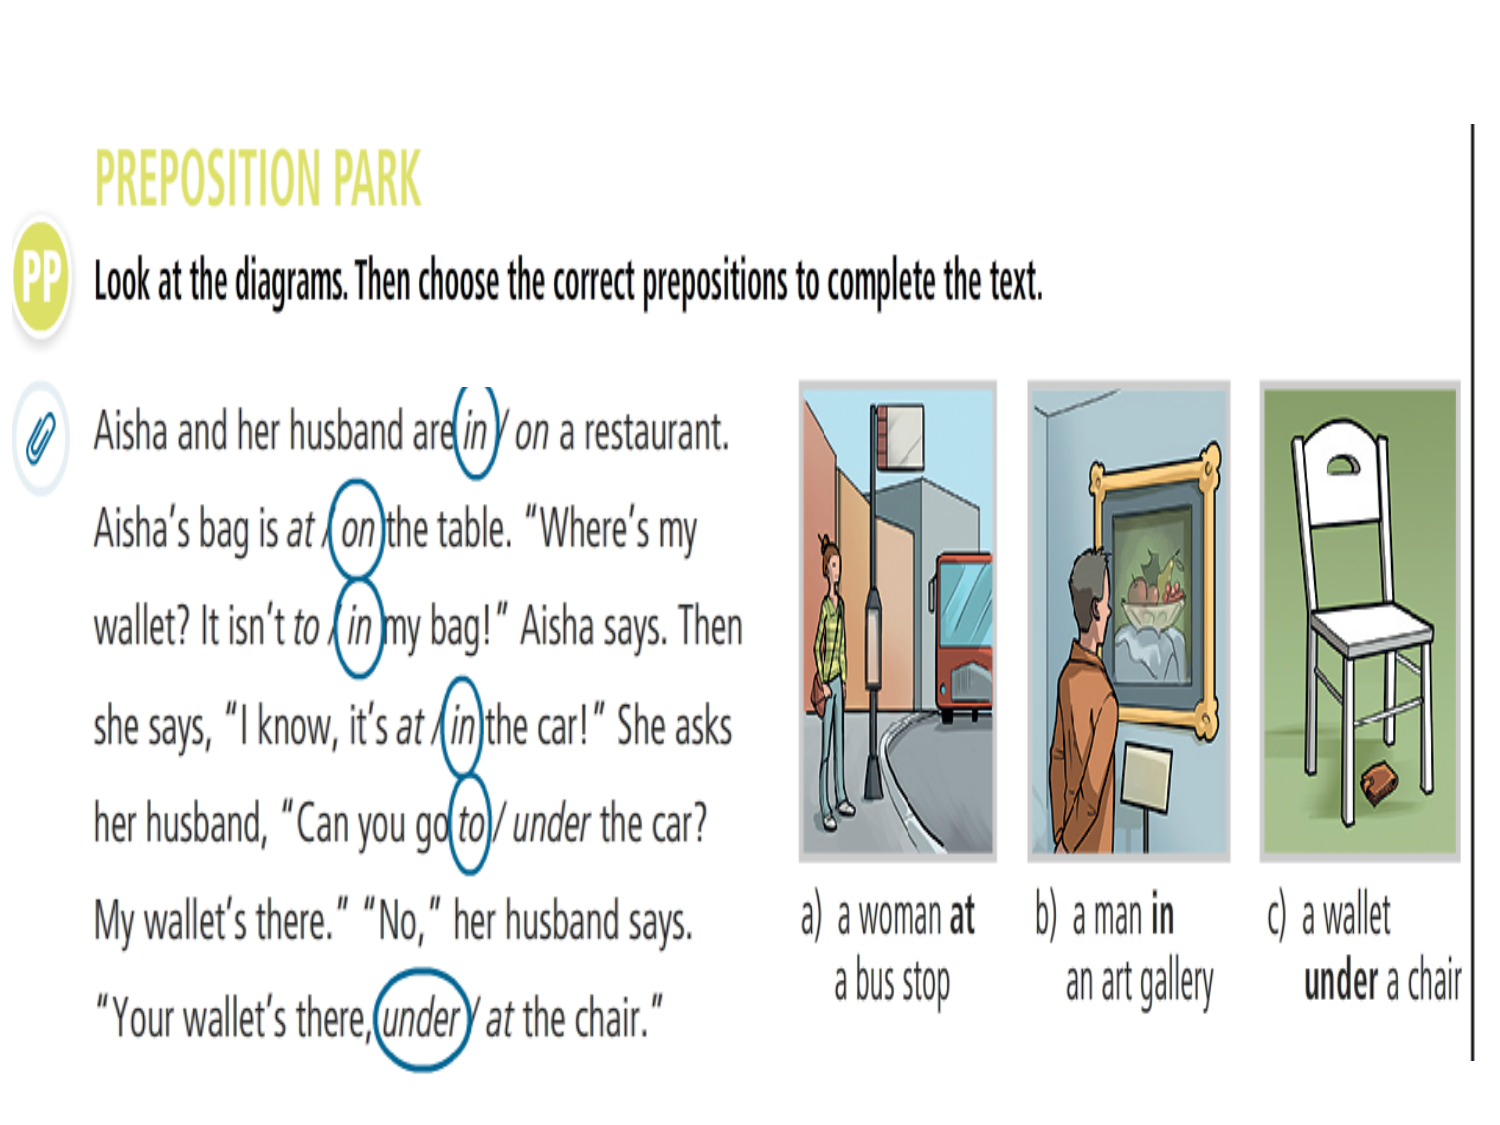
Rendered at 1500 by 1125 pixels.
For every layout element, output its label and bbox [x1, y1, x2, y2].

picture [12, 124, 1476, 1088]
